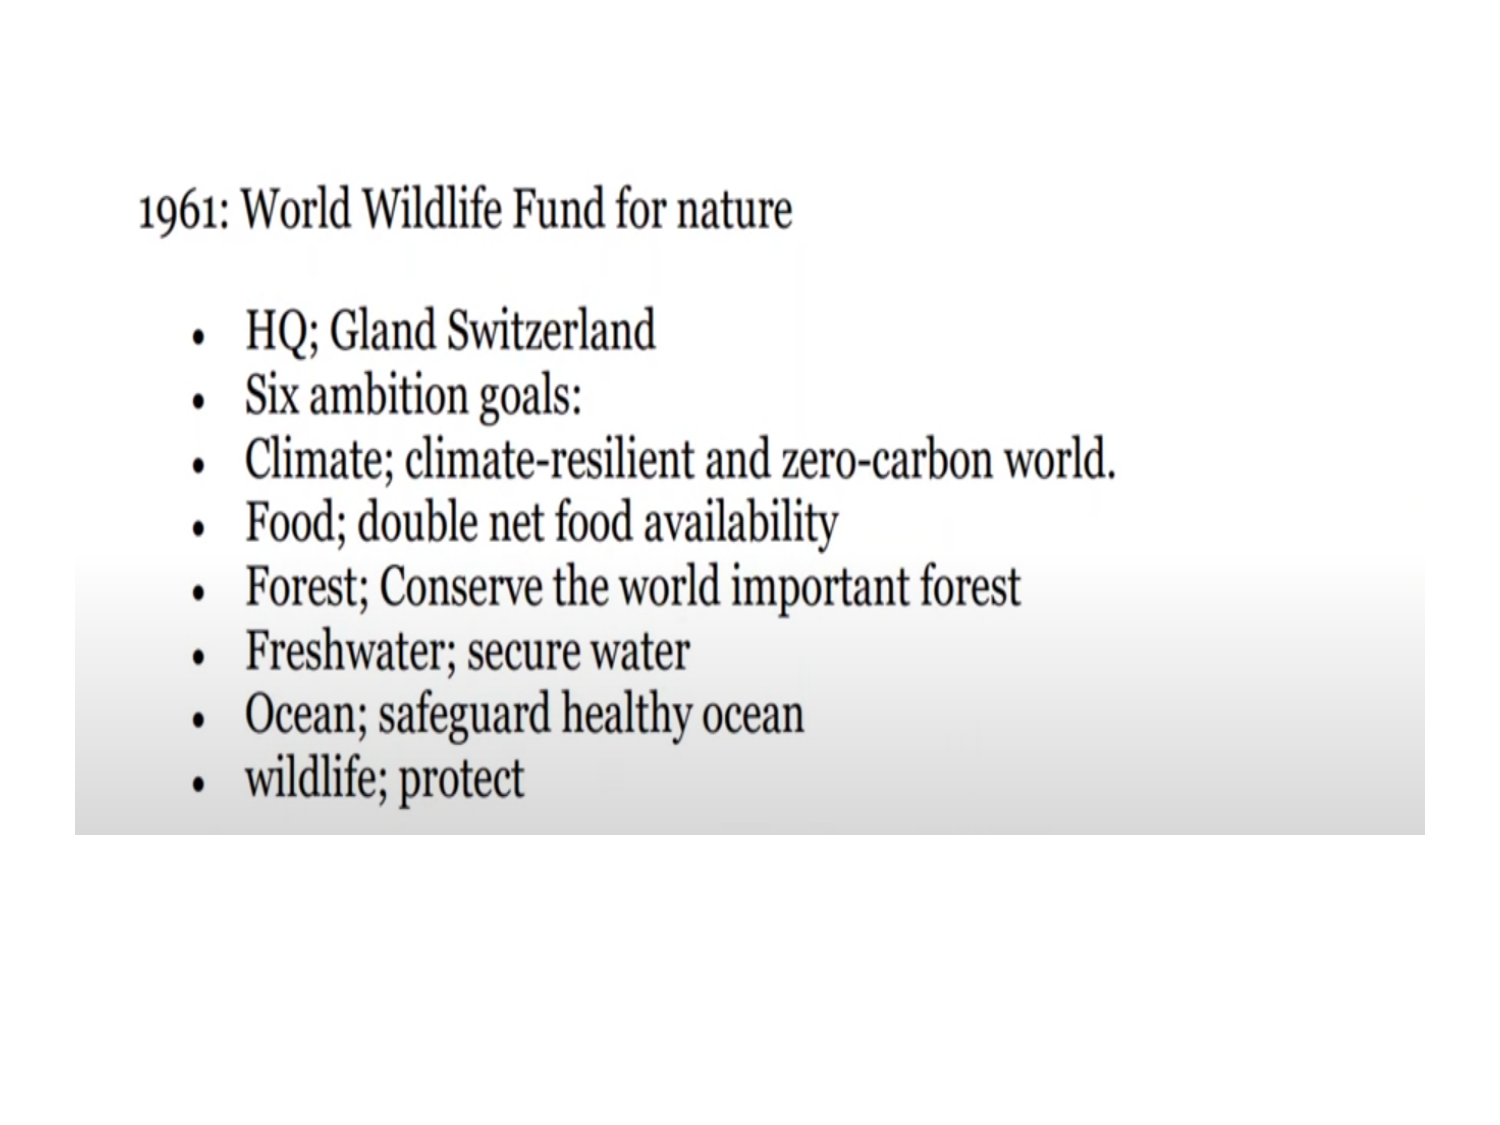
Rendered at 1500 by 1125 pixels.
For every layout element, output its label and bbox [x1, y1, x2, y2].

picture [74, 149, 1426, 835]
